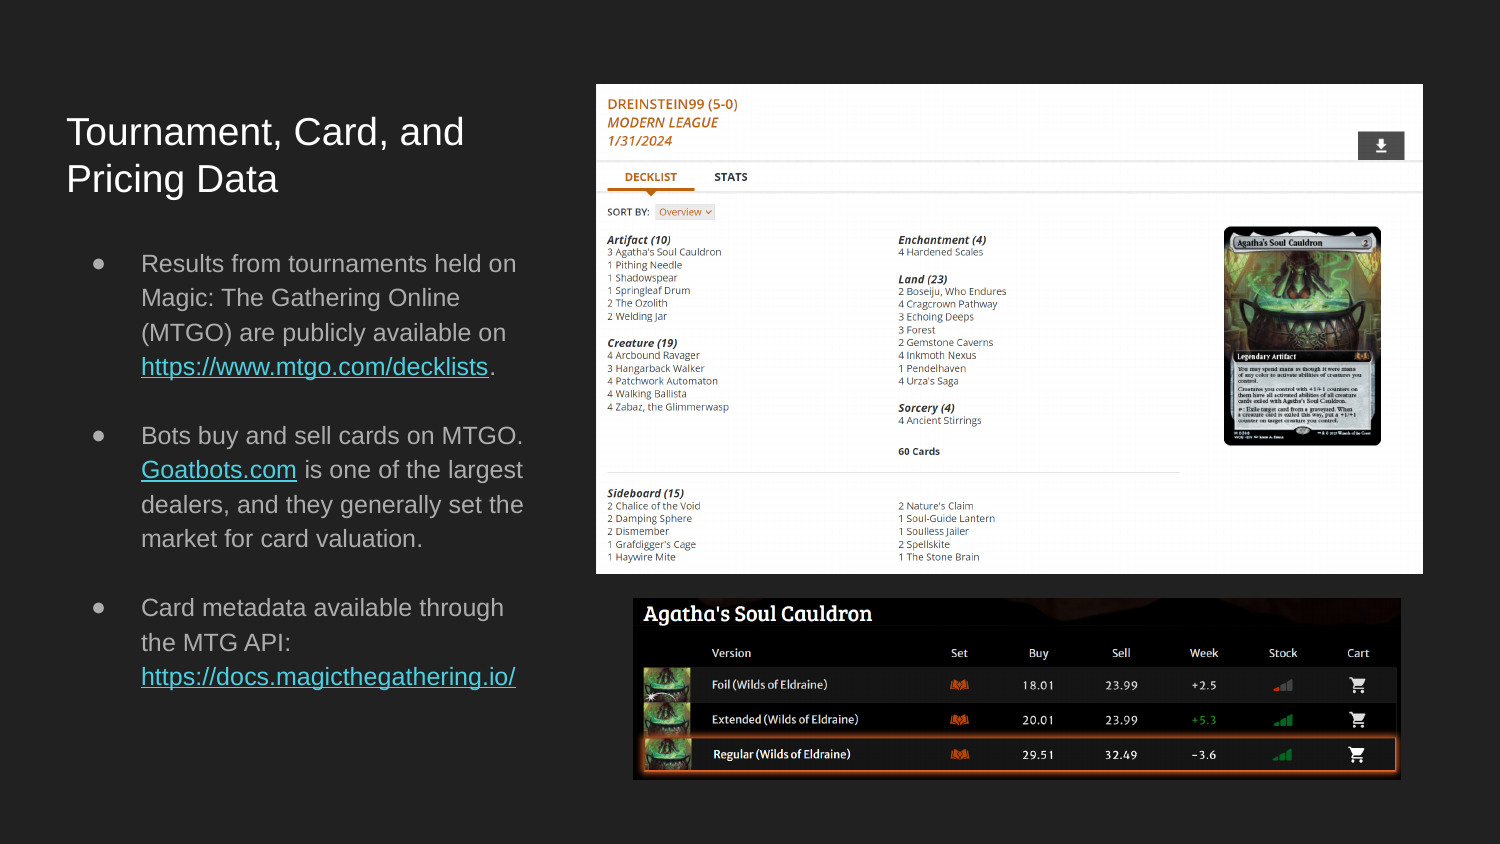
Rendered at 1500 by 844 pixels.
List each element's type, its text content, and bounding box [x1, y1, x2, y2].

picture [596, 84, 1424, 574]
title Tournament, Card, and Pricing Data [51, 91, 512, 216]
picture [633, 598, 1401, 780]
list Results from tournaments held on Magic: The Gathering Online (MTGO) are publicly available on https://www.mtgo.com/decklists. Bots buy and sell cards on MTGO. Goatbots.com is one of the largest dealers, and they generally set the market for card valuation. Card metadata available through the MTG API: https://docs.magicthegathering.io/ [51, 227, 543, 750]
